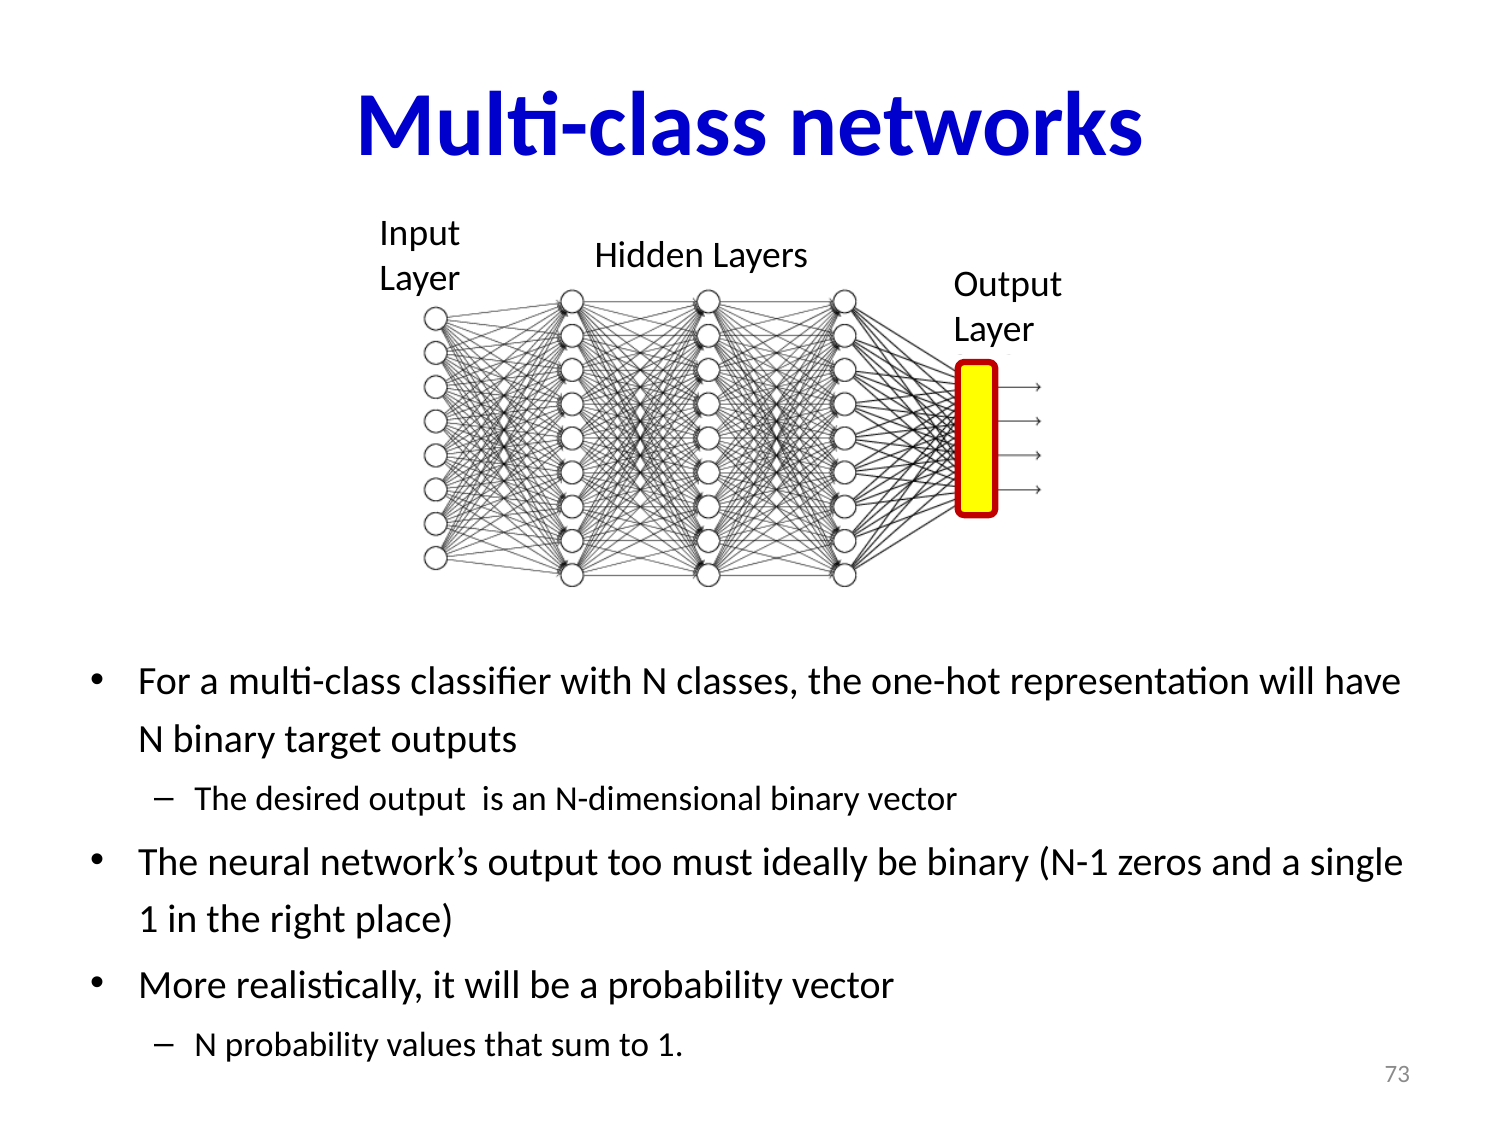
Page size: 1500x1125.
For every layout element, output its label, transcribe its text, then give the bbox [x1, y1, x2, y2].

text_box Hidden Layers [579, 222, 835, 282]
title Multi-class networks [75, 24, 1425, 213]
text_box Output Layer [938, 251, 1078, 357]
text_box Input Layer [364, 200, 476, 306]
slide_number 73 [1074, 1042, 1425, 1103]
picture [419, 287, 1055, 588]
